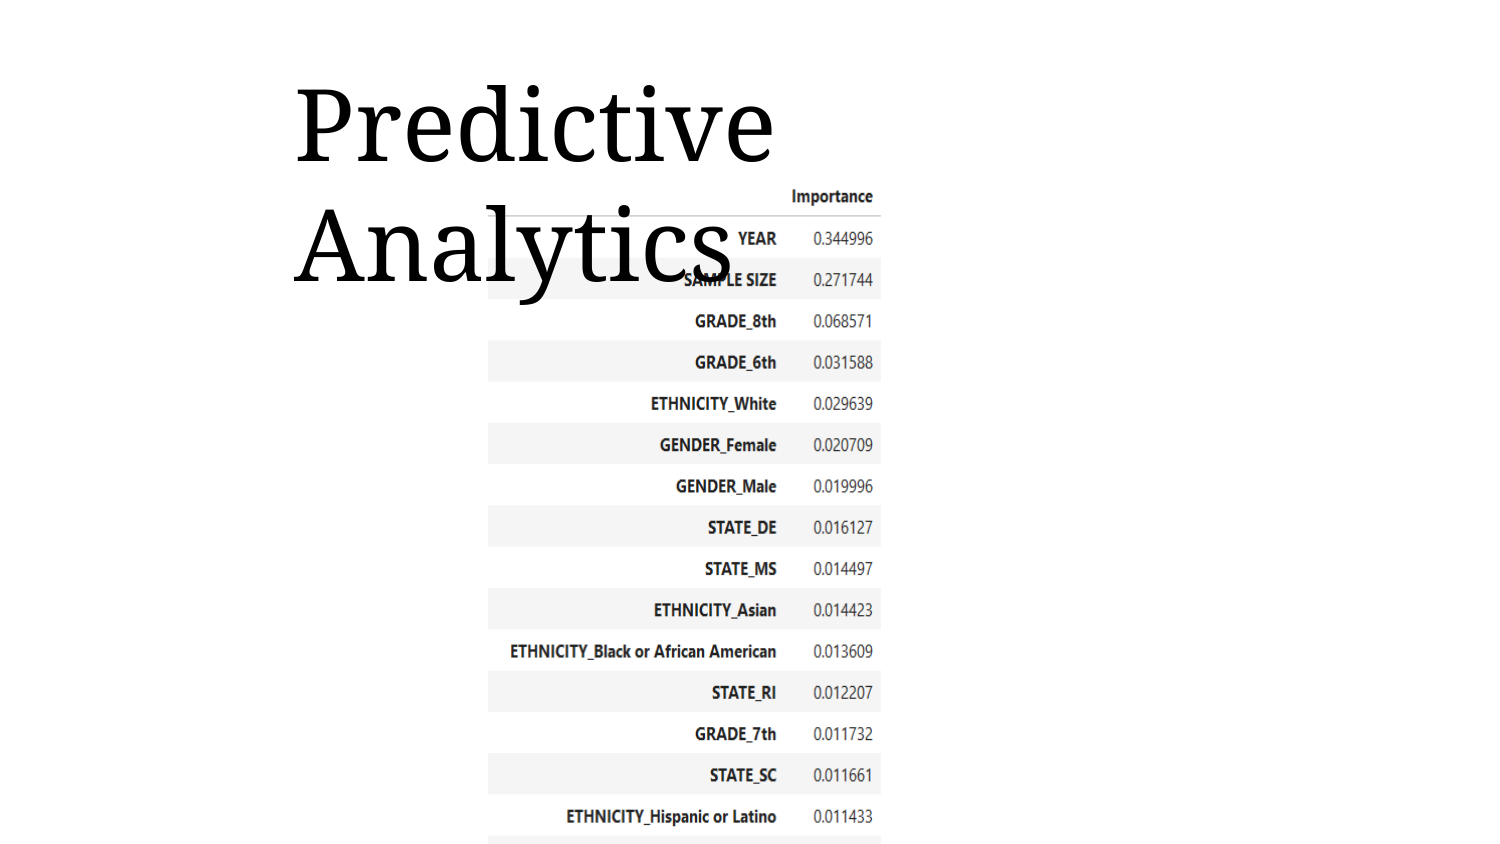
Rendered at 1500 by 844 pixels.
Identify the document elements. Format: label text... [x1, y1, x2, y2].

picture [487, 180, 909, 844]
title Predictive Analytics [279, 46, 1221, 203]
